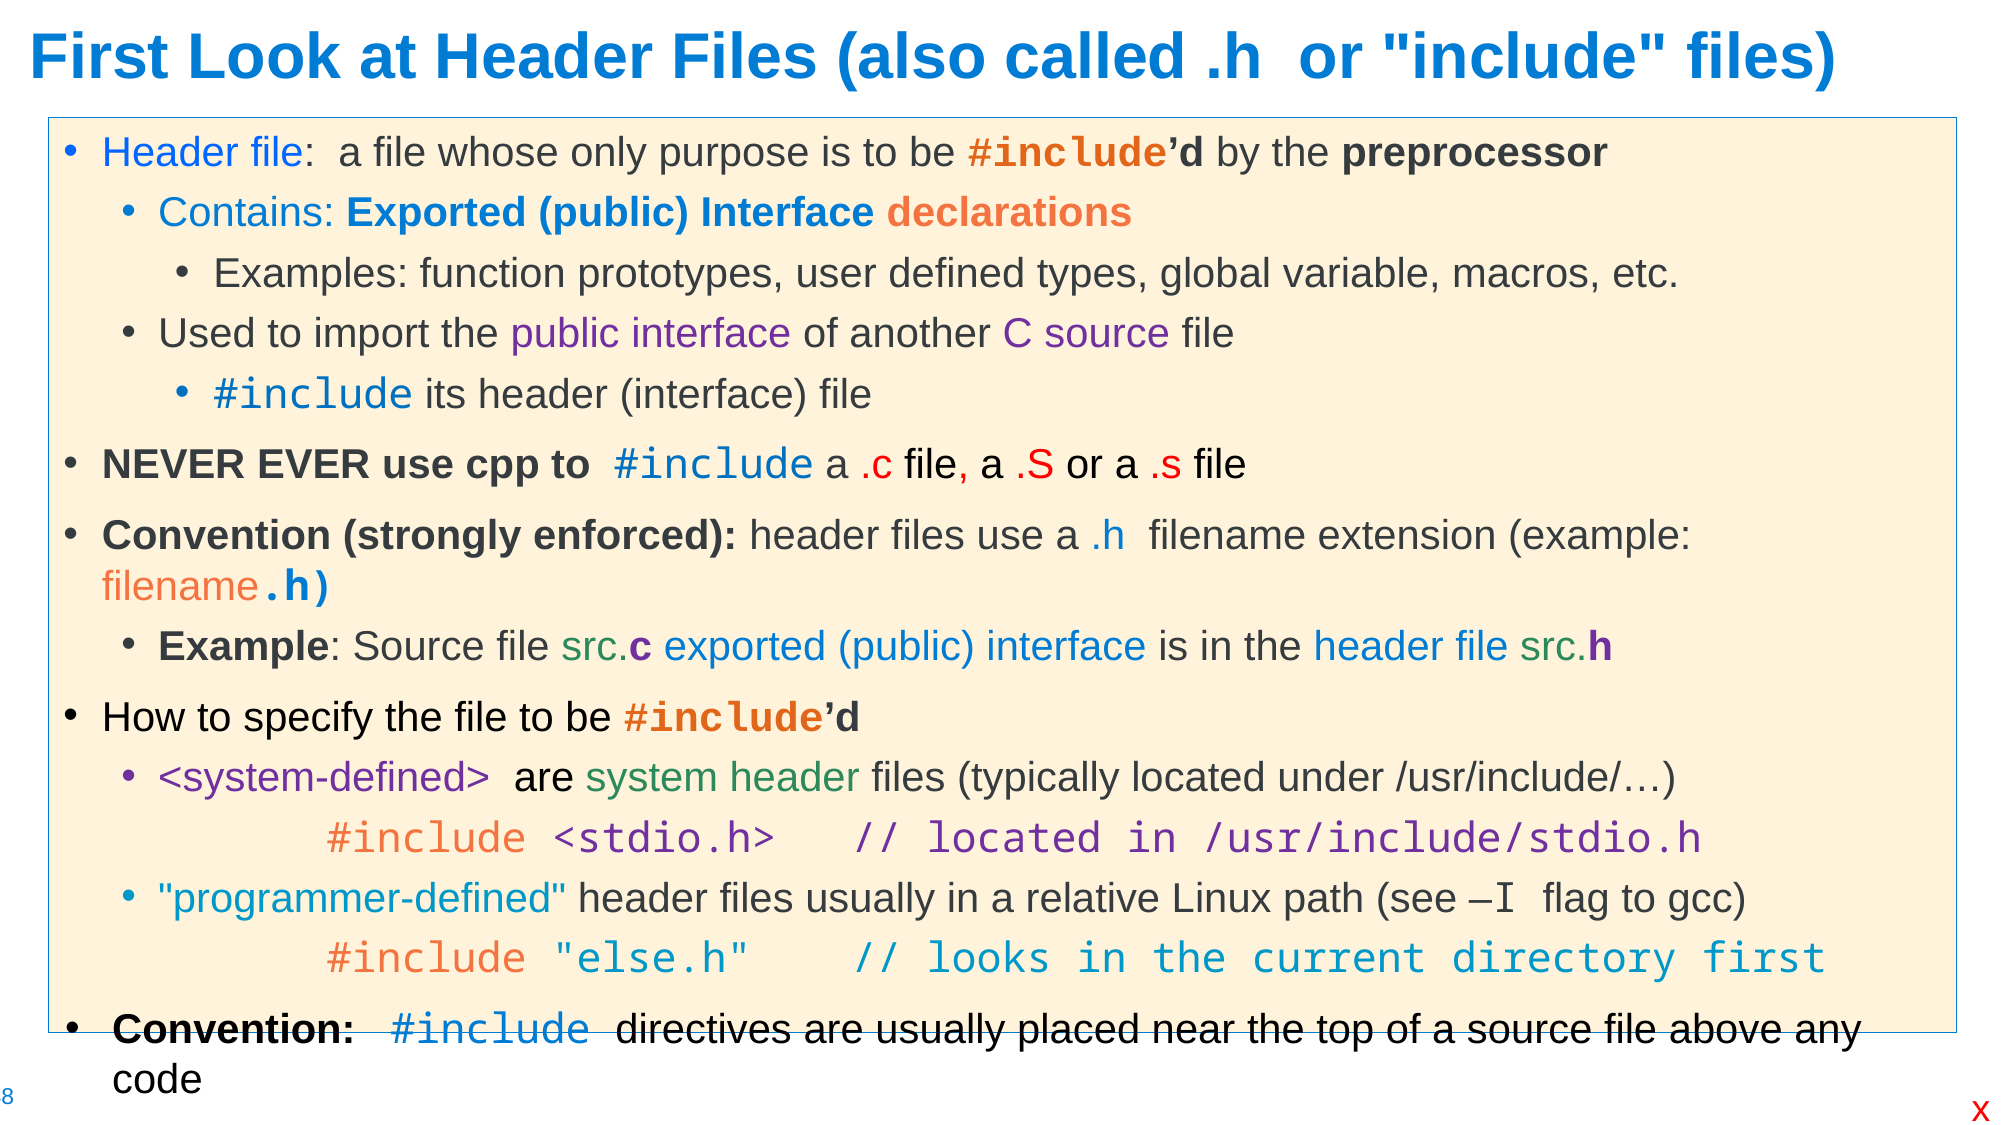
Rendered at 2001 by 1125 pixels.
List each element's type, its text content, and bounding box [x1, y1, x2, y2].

list Header file: a file whose only purpose is to be #include’d by the preprocessor Contains: Exported (public) Interface declarations Examples: function prototypes, user defined types, global variable, macros, etc. Used to import the public interface of another C source file #include its header (interface) file NEVER EVER use cpp to #include a .c file, a .S or a .s file Convention (strongly enforced): header files use a .h filename extension (example: filename.h) Example: Source file src.c exported (public) interface is in the header file src.h How to specify the file to be #include’d <system-defined> are system header files (typically located under /usr/include/…) #include <stdio.h> // located in /usr/include/stdio.h "programmer-defined" header files usually in a relative Linux path (see –I flag to gcc) #include "else.h" // looks in the current directory first Convention: #include directives are usually placed near the top of a source file above any code [48, 117, 1957, 1033]
title First Look at Header Files (also called .h or "include" files) [14, 13, 1967, 100]
text_box x [1956, 1076, 2000, 1125]
